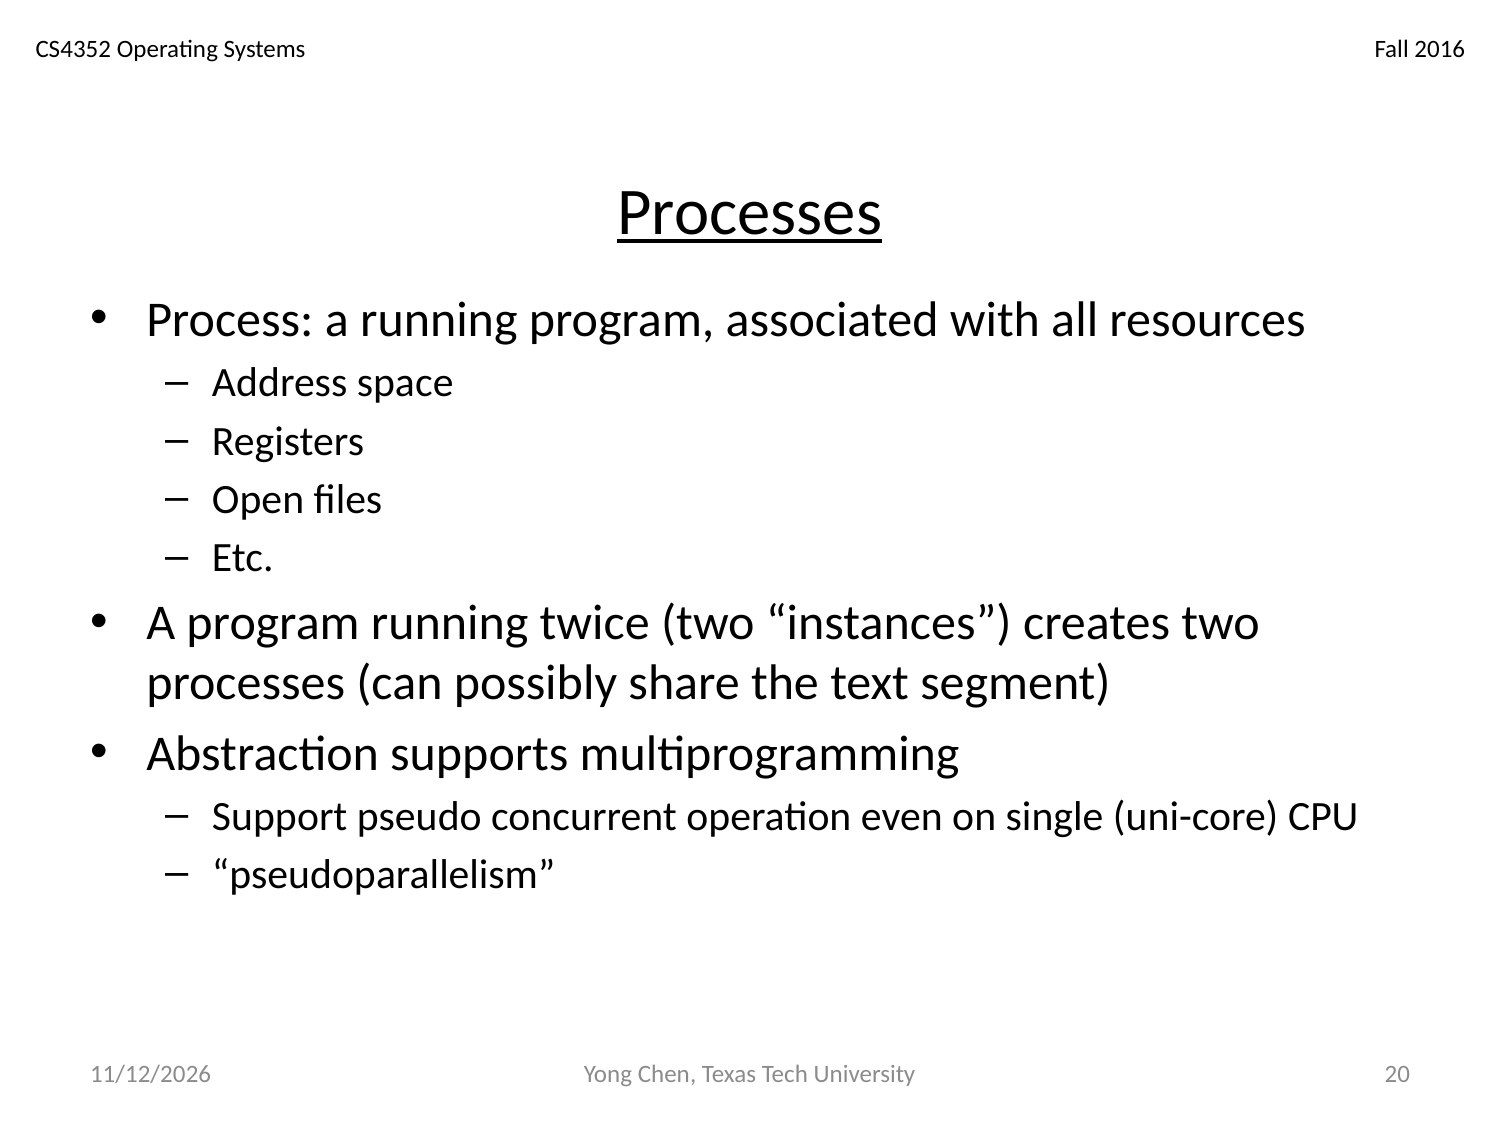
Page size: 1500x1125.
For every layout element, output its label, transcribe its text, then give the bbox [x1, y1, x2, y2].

list Process: a running program, associated with all resources Address space Registers Open files Etc. A program running twice (two “instances”) creates two processes (can possibly share the text segment) Abstraction supports multiprogramming Support pseudo concurrent operation even on single (uni-core) CPU “pseudoparallelism” [75, 279, 1425, 1029]
title Processes [75, 160, 1425, 263]
slide_number 20 [1074, 1042, 1425, 1103]
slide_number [75, 1042, 425, 1103]
footer Yong Chen, Texas Tech University [512, 1042, 988, 1103]
